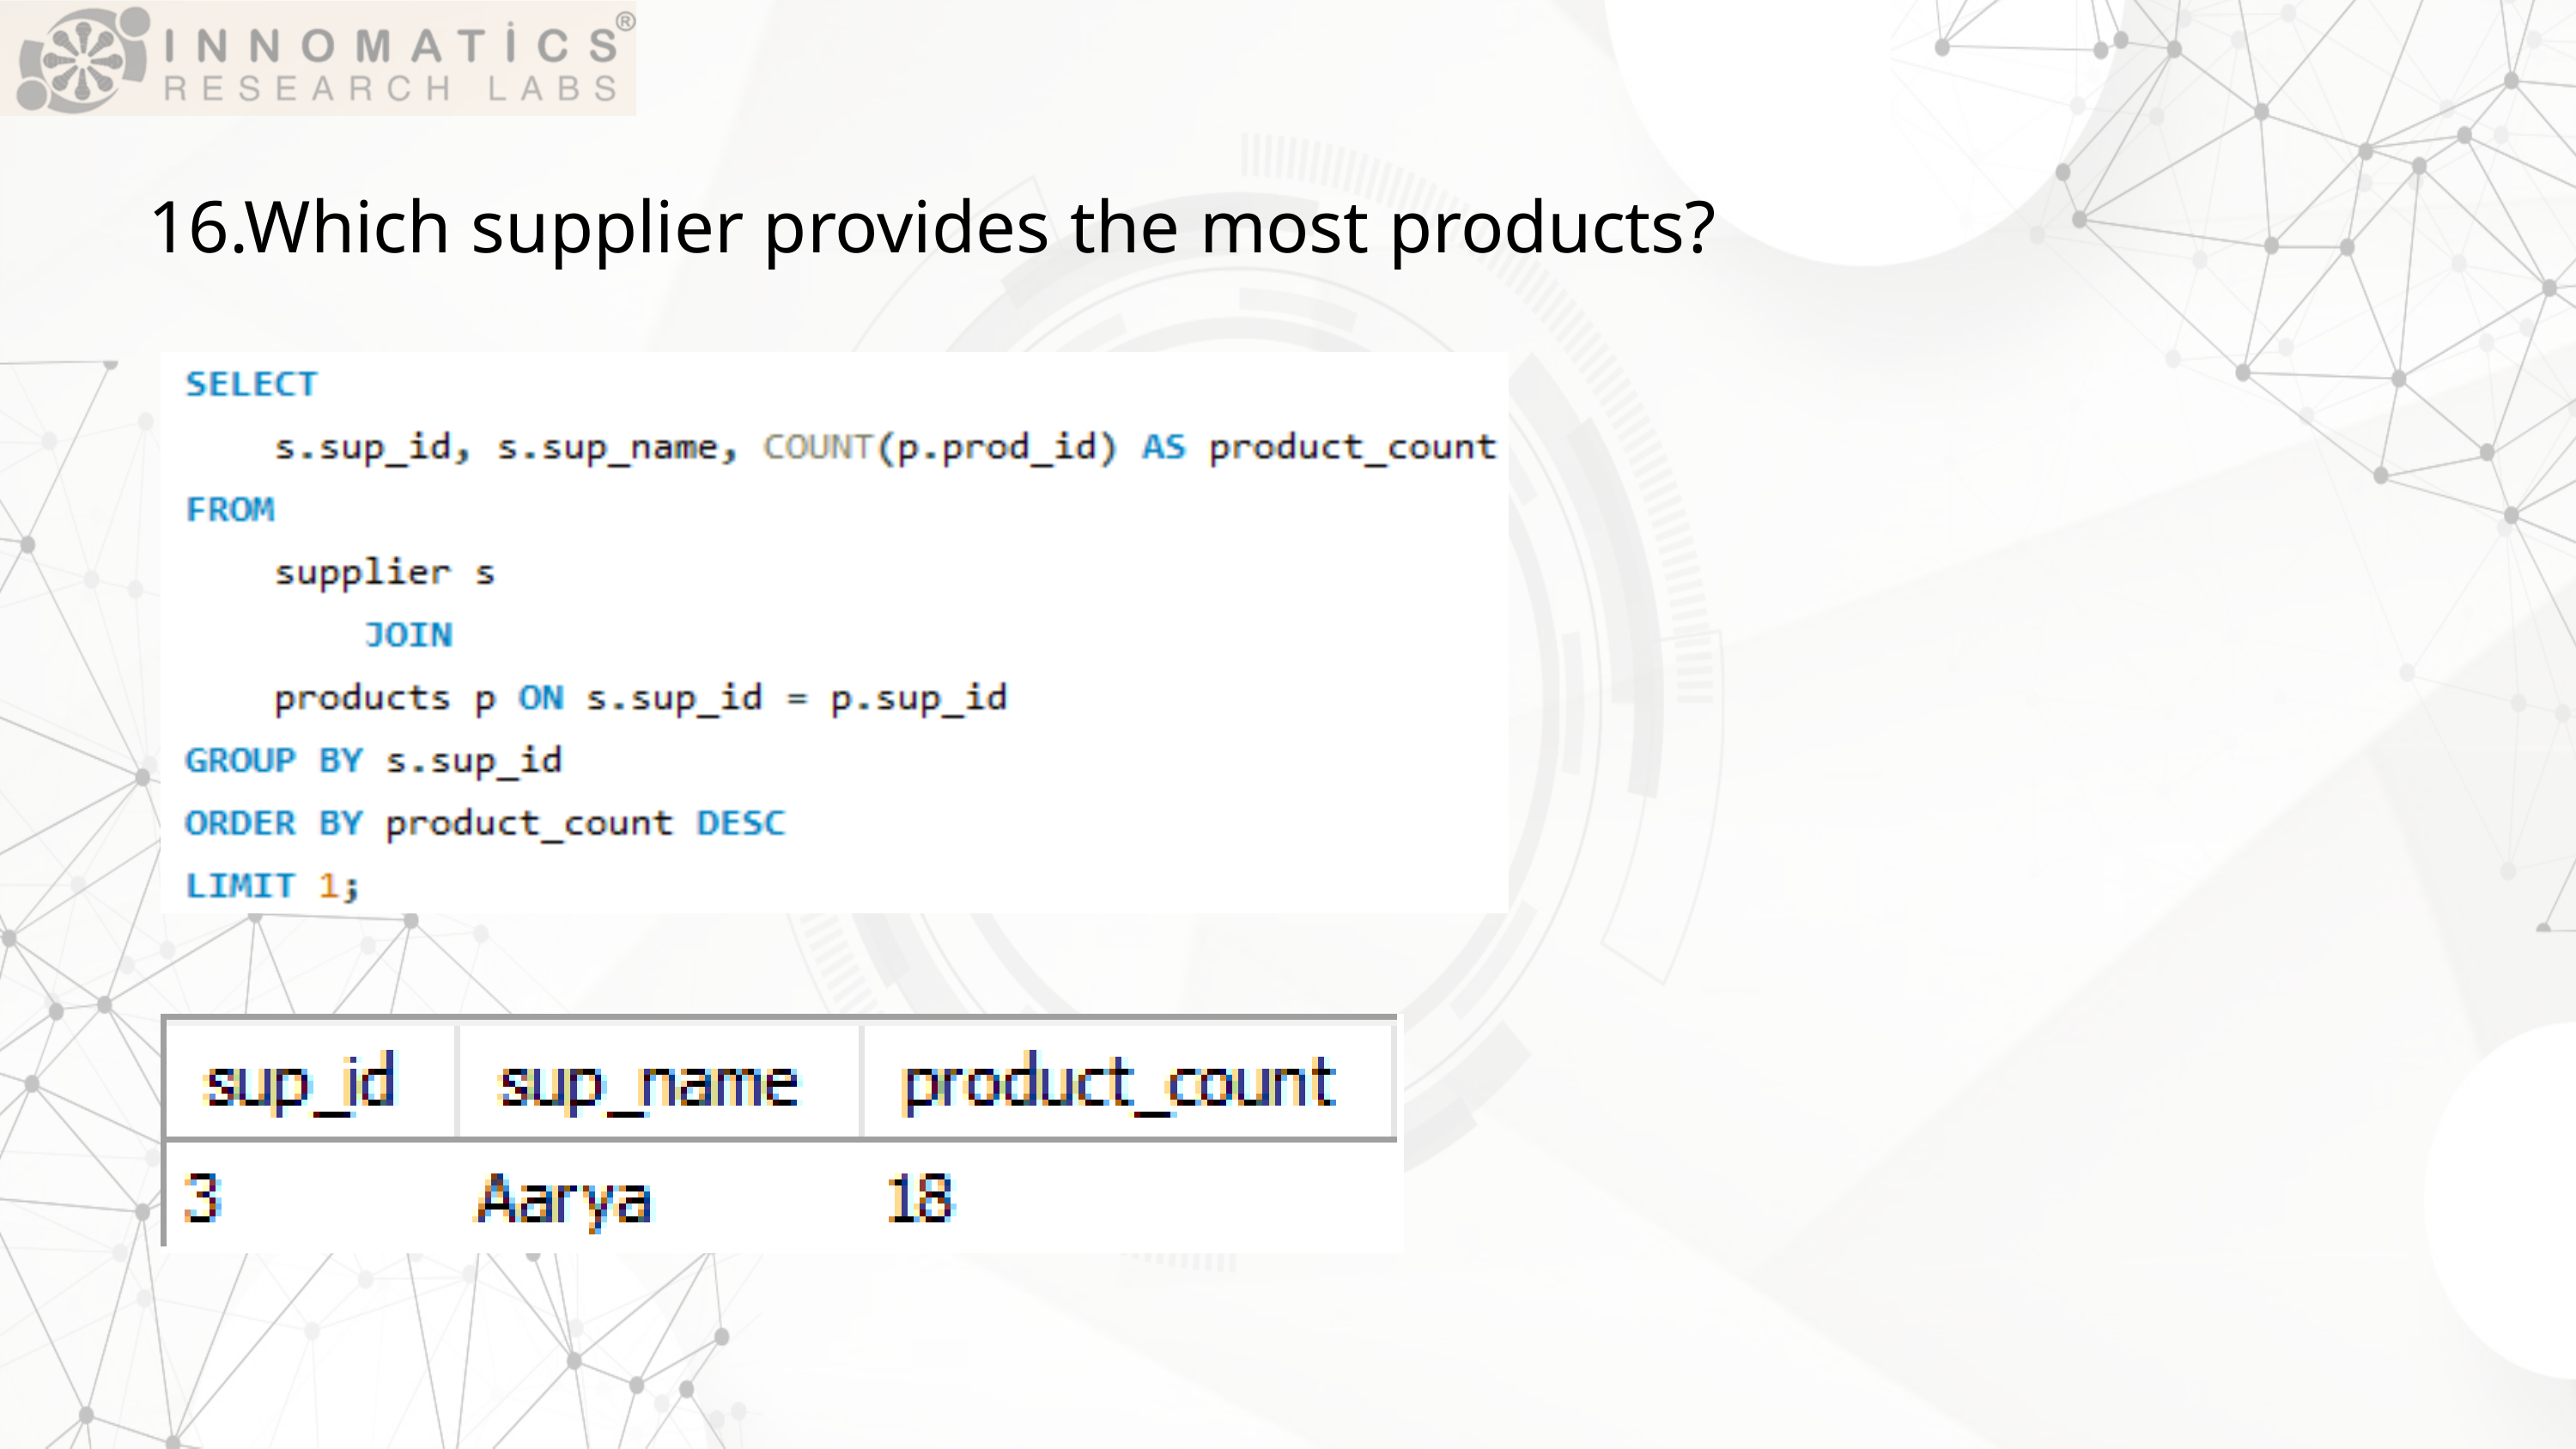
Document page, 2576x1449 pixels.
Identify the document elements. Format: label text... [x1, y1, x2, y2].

picture [0, 1, 636, 116]
picture [161, 1014, 1404, 1253]
picture [161, 352, 1509, 913]
title 16.Which supplier provides the most products? [0, 9, 2029, 346]
